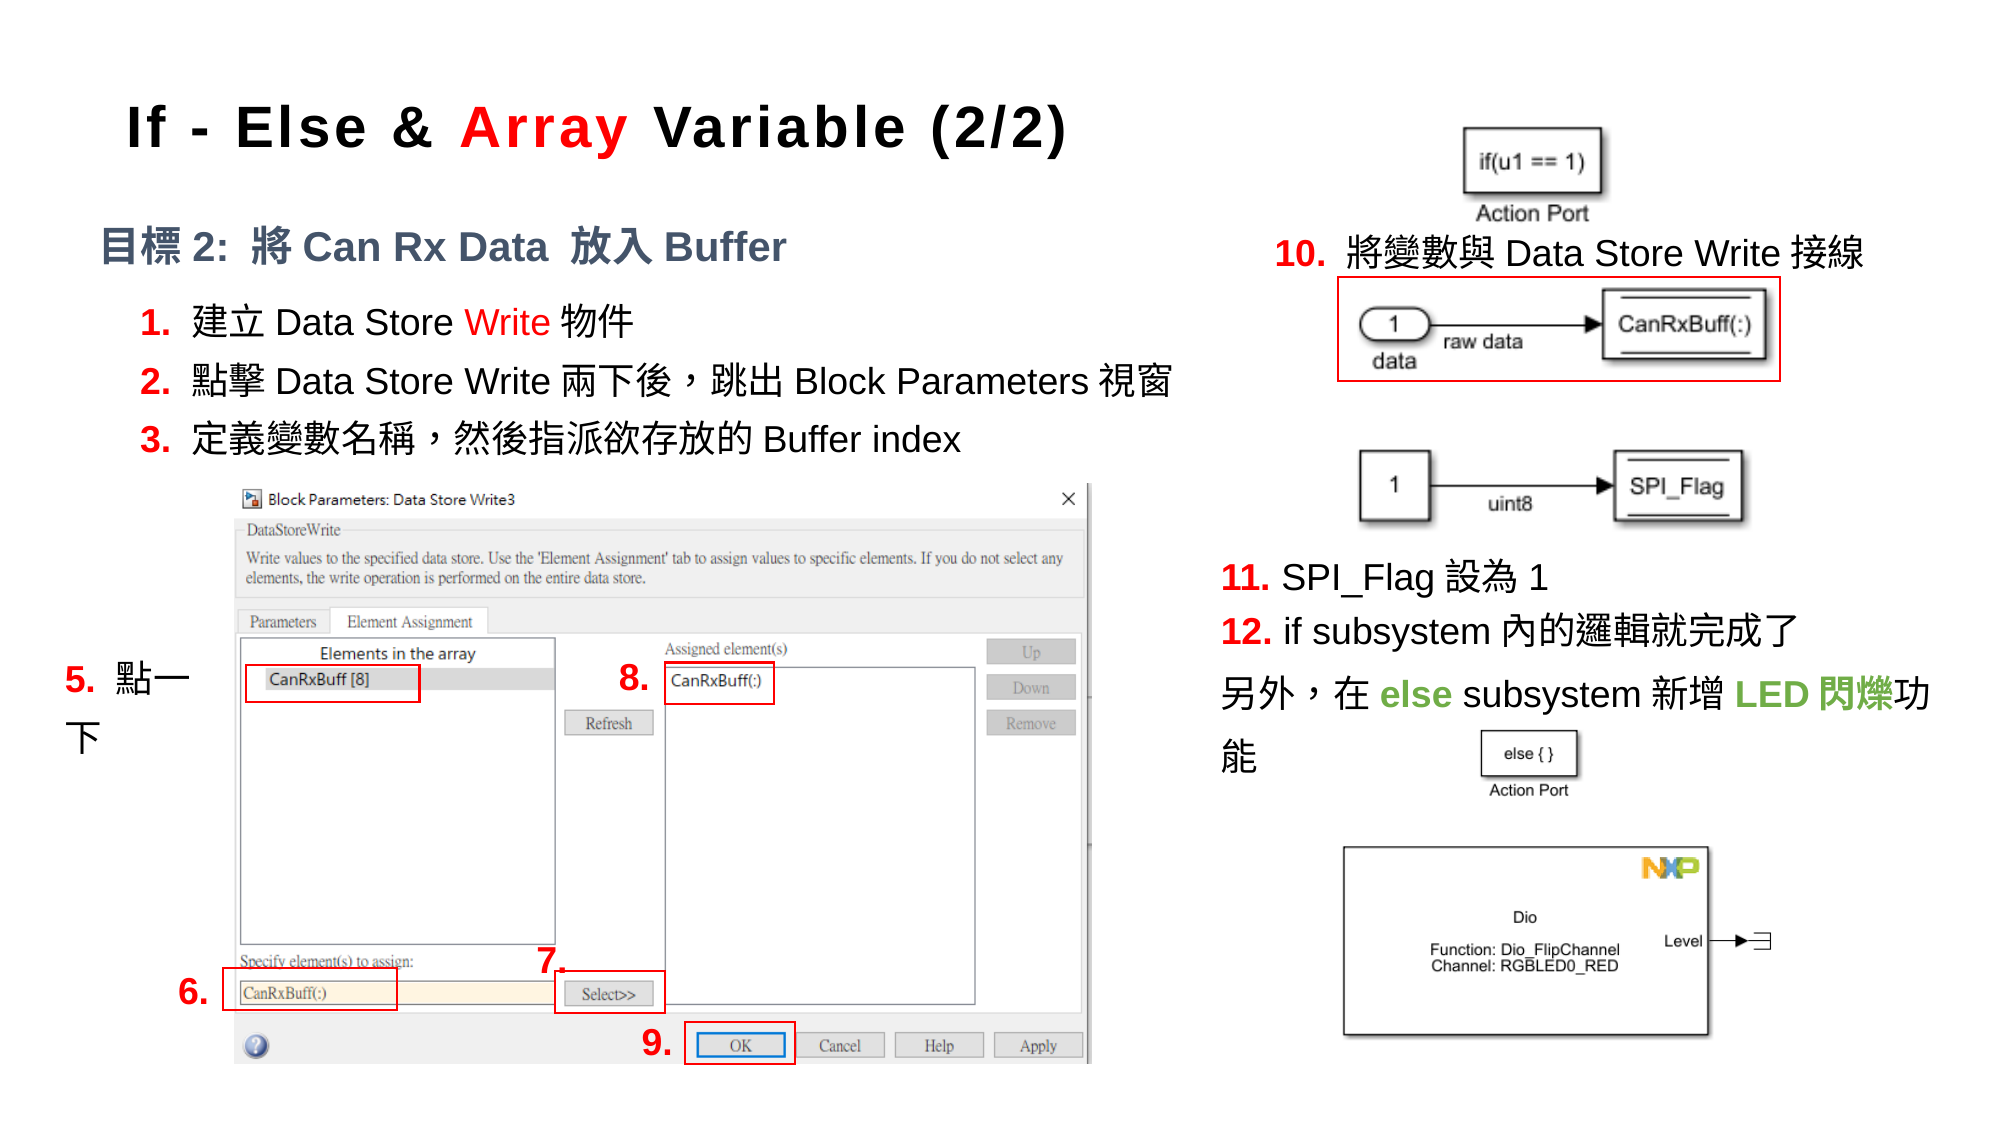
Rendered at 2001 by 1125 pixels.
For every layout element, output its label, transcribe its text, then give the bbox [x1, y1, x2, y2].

text_box 6. [163, 959, 232, 1020]
text_box 10. 將變數與Data Store Write接線 [1780, 221, 1880, 282]
picture [1303, 717, 1798, 1064]
picture [1321, 122, 1780, 537]
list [234, 483, 1092, 1064]
text_box 9. [626, 1064, 696, 1070]
text_box 5. 點一下 [50, 634, 234, 767]
text_box 10. 將變數與Data Store Write接線 [1259, 221, 1321, 282]
text_box 1. 建立Data Store Write物件 2. 點擊Data Store Write兩下後，跳出Block Parameters視窗 3. 定義變數名稱，然後指派欲存放的Buffer index [125, 277, 1321, 468]
text_box 11. SPI_Flag設為1 12. if subsystem內的邏輯就完成了 另外，在else subsystem新增LED閃爍功能 [1206, 536, 1962, 785]
title If - Else & Array Variable (2/2) [109, 70, 1891, 178]
text_box 目標2: 將Can Rx Data 放入Buffer [83, 212, 802, 277]
